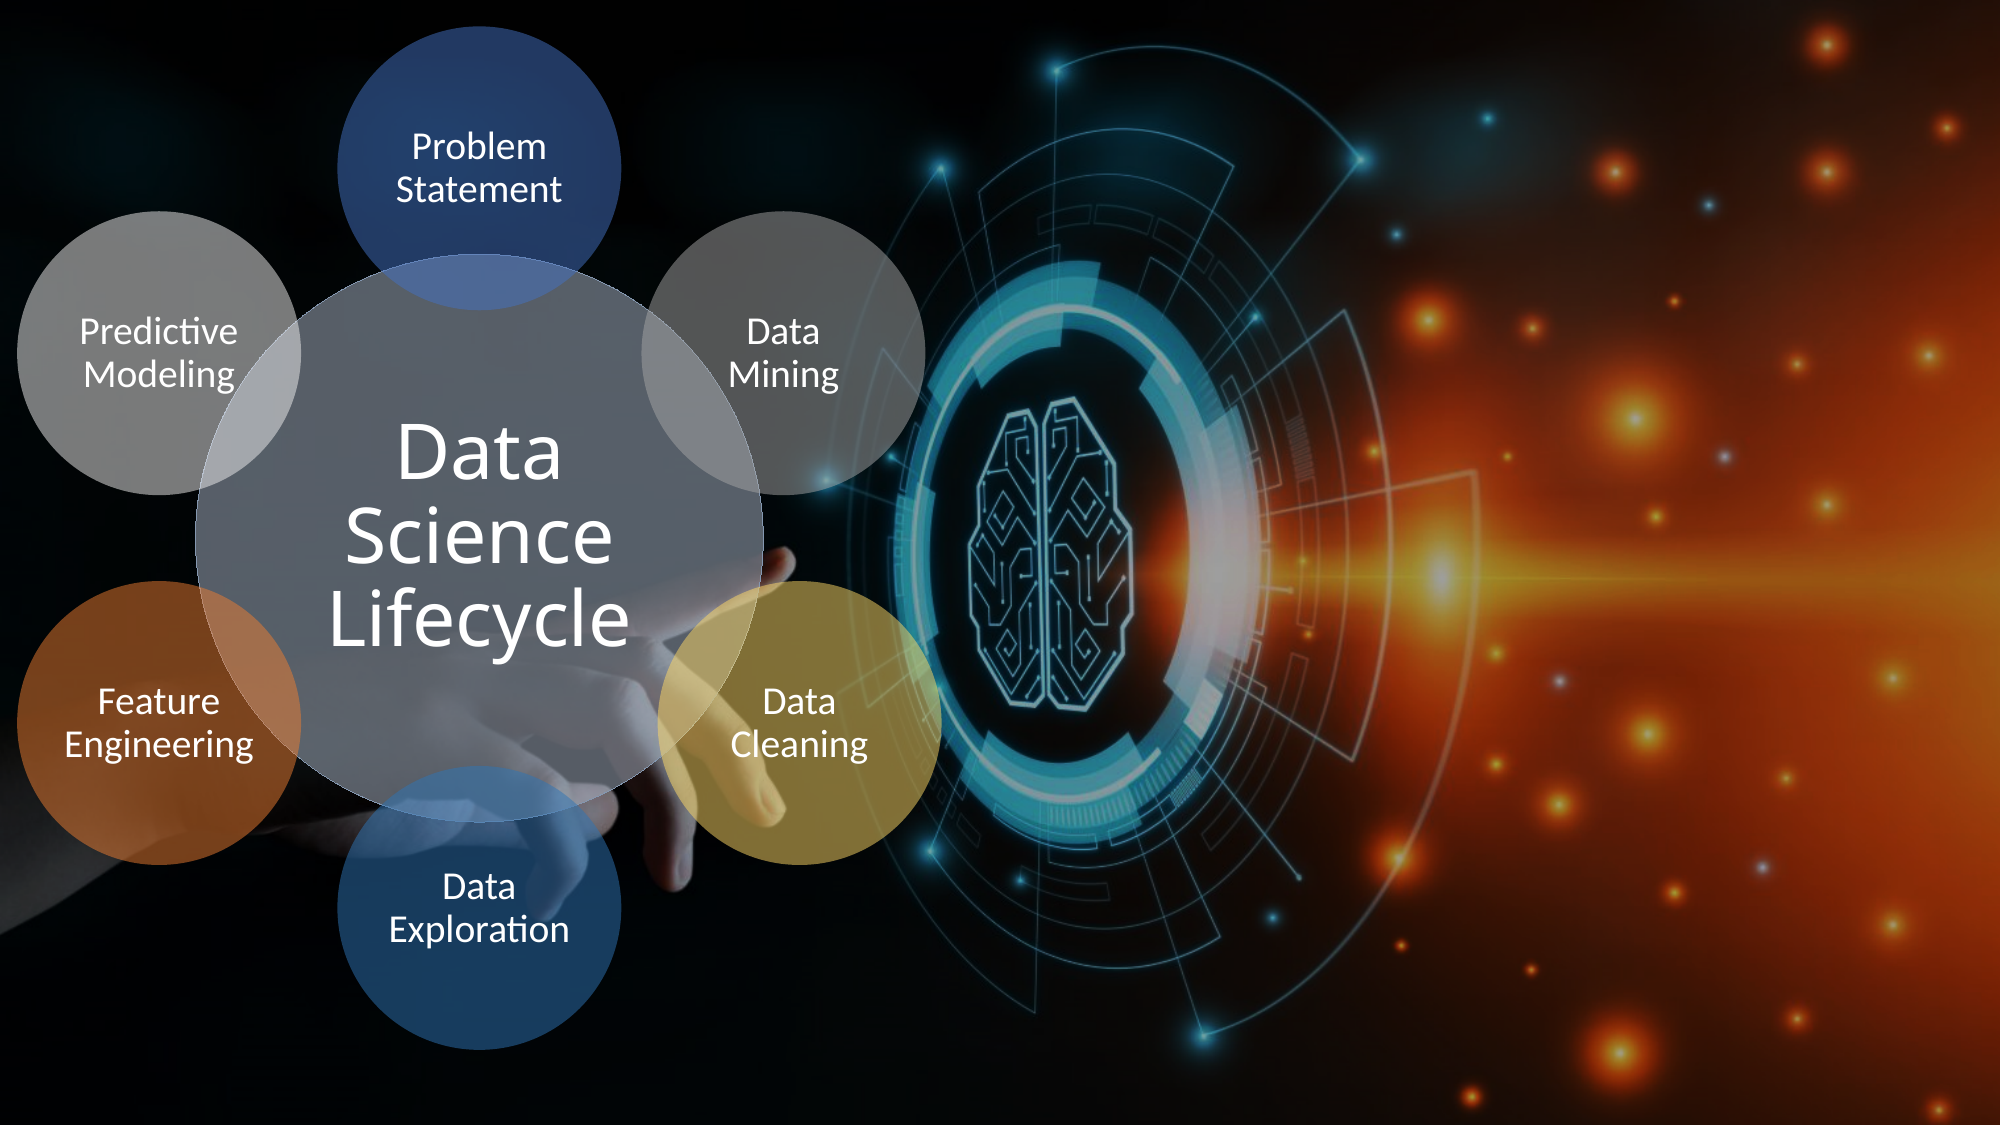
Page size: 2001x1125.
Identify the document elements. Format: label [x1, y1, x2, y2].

picture [0, 0, 2000, 1125]
text_box [0, 26, 1162, 1050]
